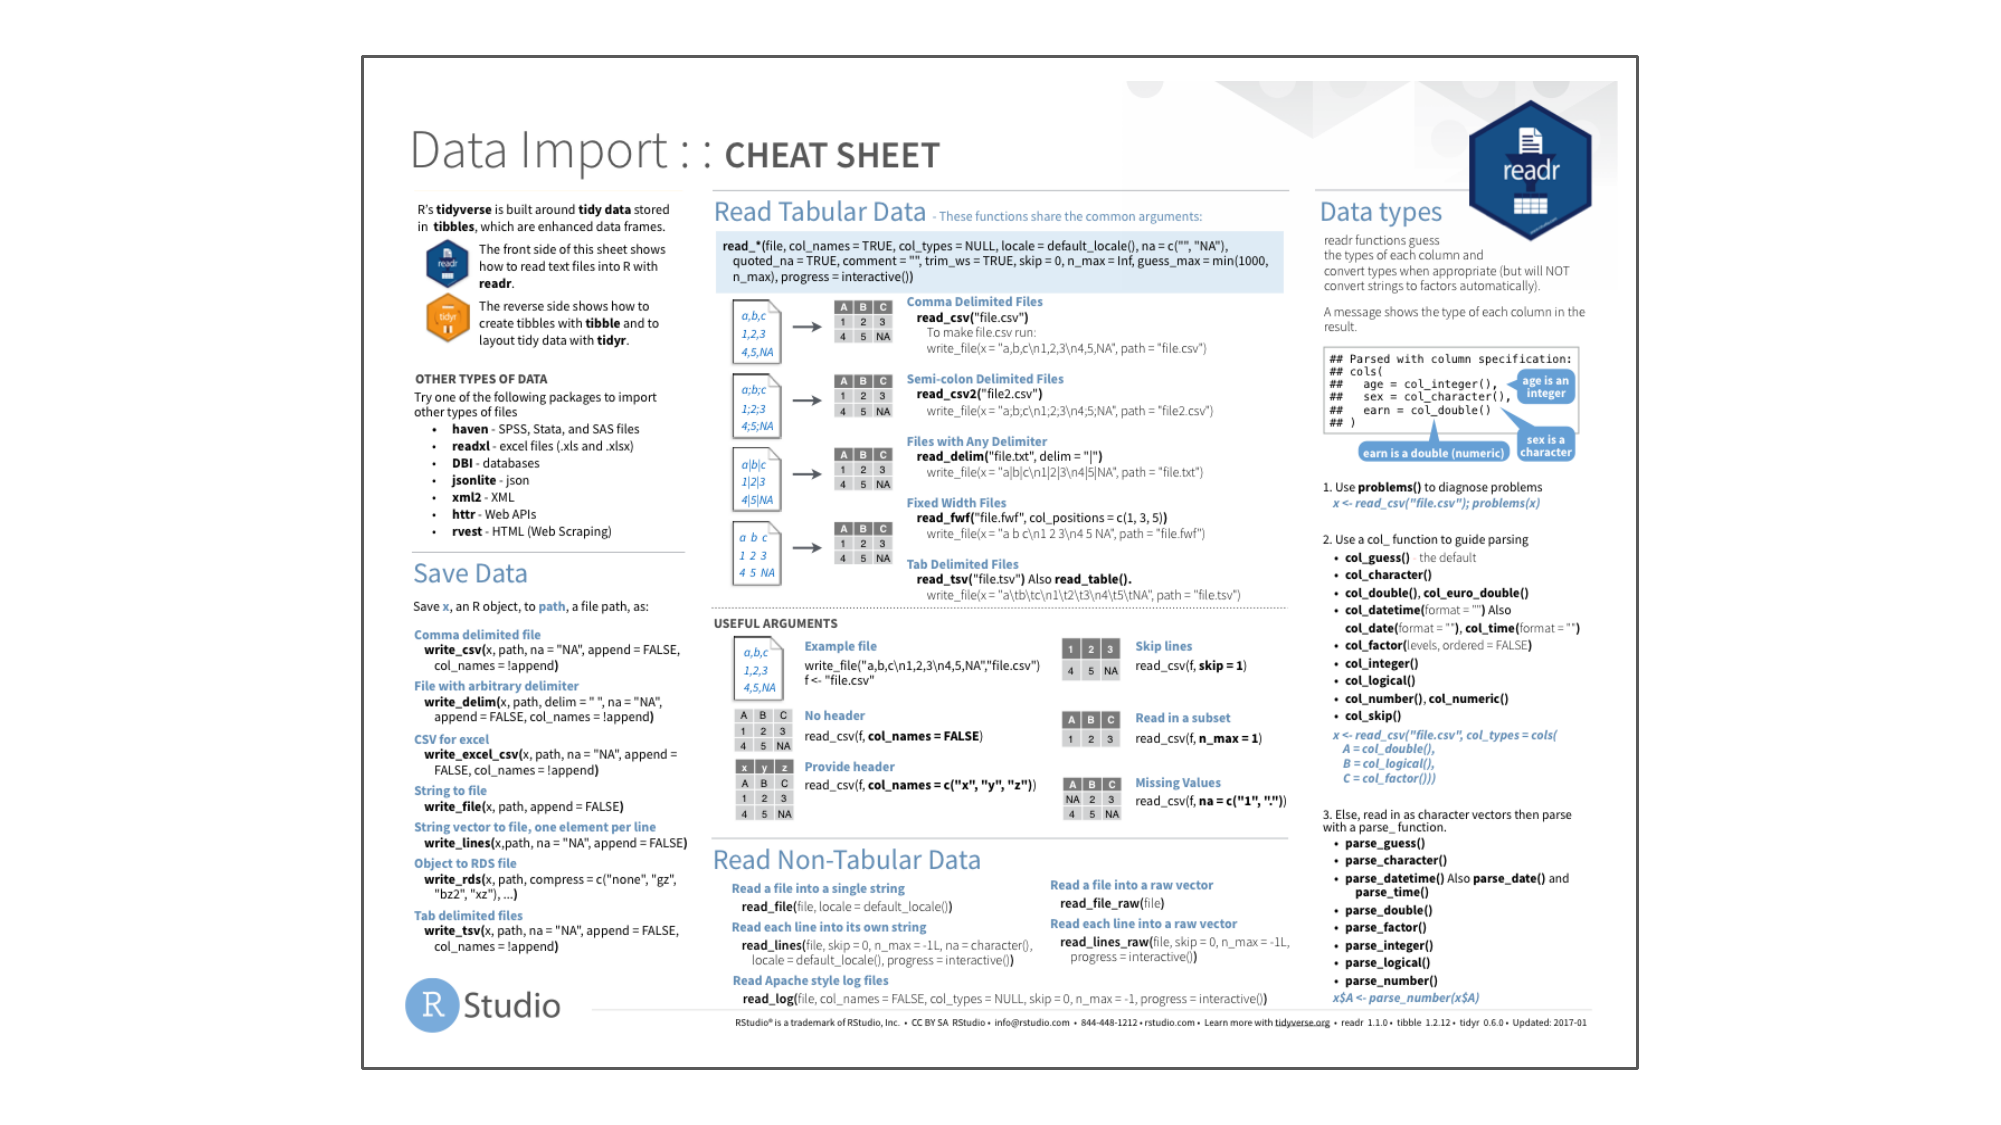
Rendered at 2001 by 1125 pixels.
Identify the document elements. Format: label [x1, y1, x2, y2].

text_box [362, 56, 1638, 1069]
